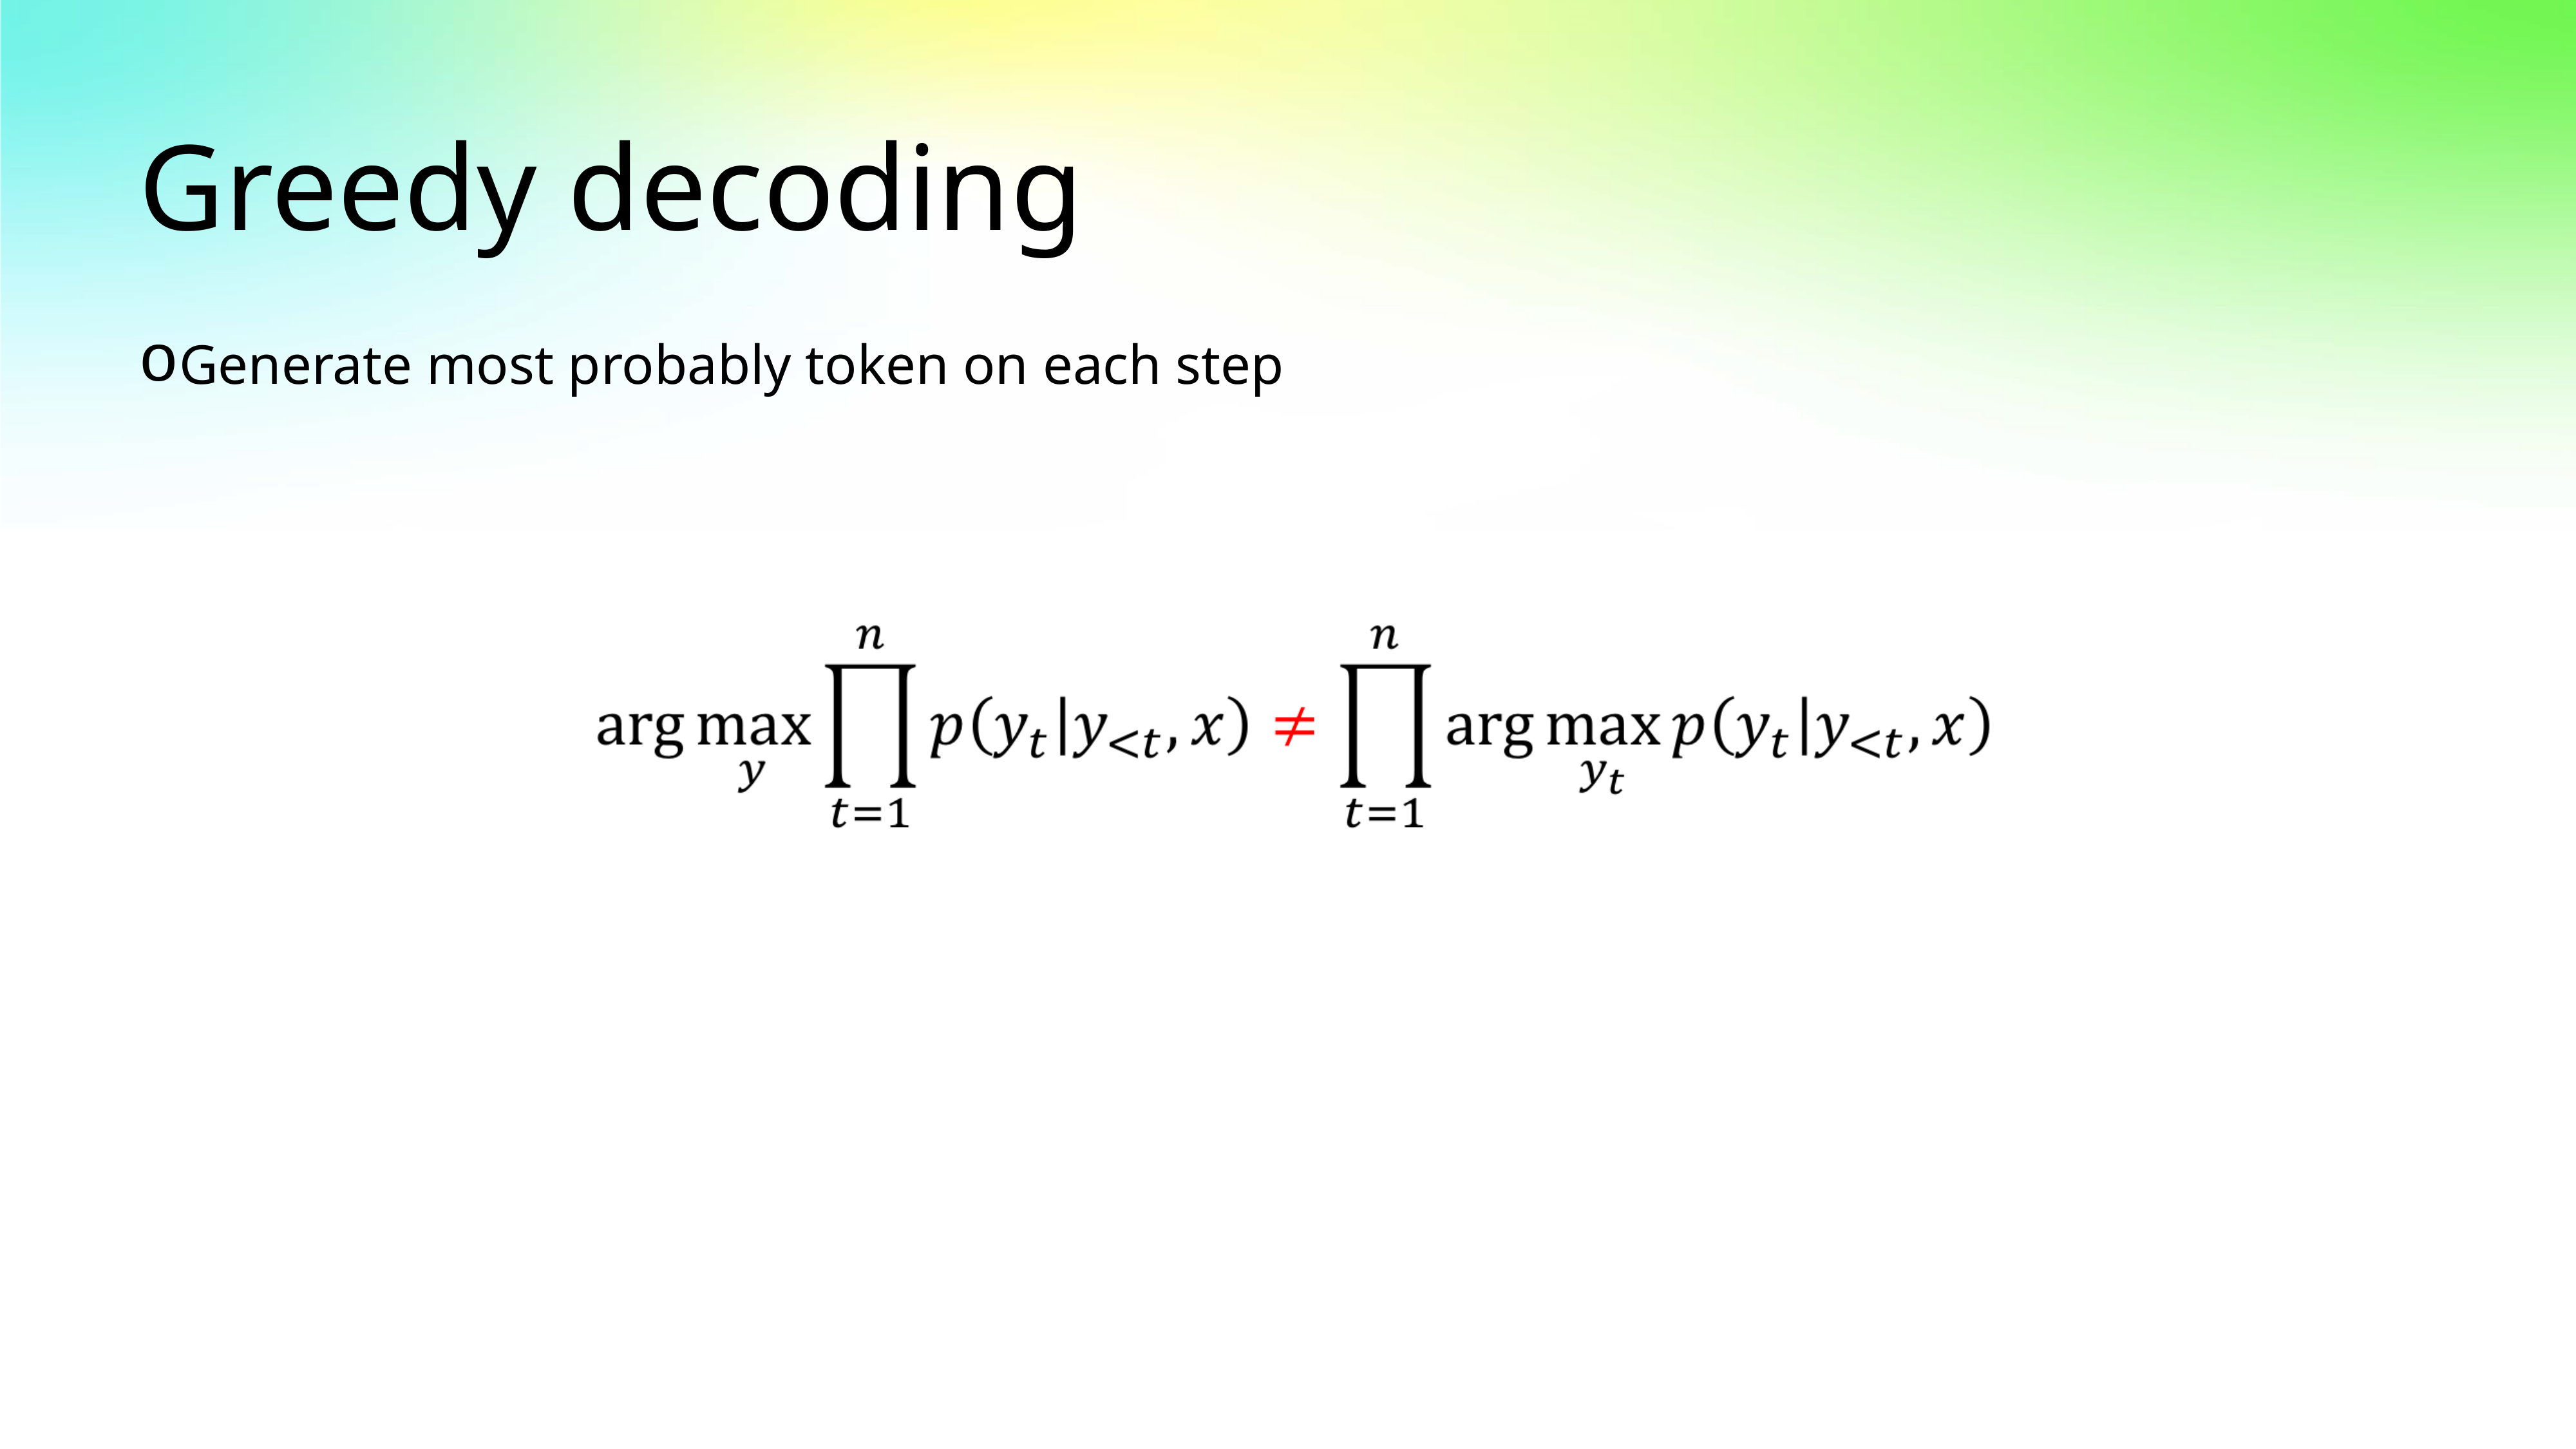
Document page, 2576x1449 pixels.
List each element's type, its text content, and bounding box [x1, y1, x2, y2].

picture [0, 0, 2576, 1449]
list Generate most probably token on each step [133, 332, 2443, 1316]
title Greedy decoding [133, 107, 2443, 332]
